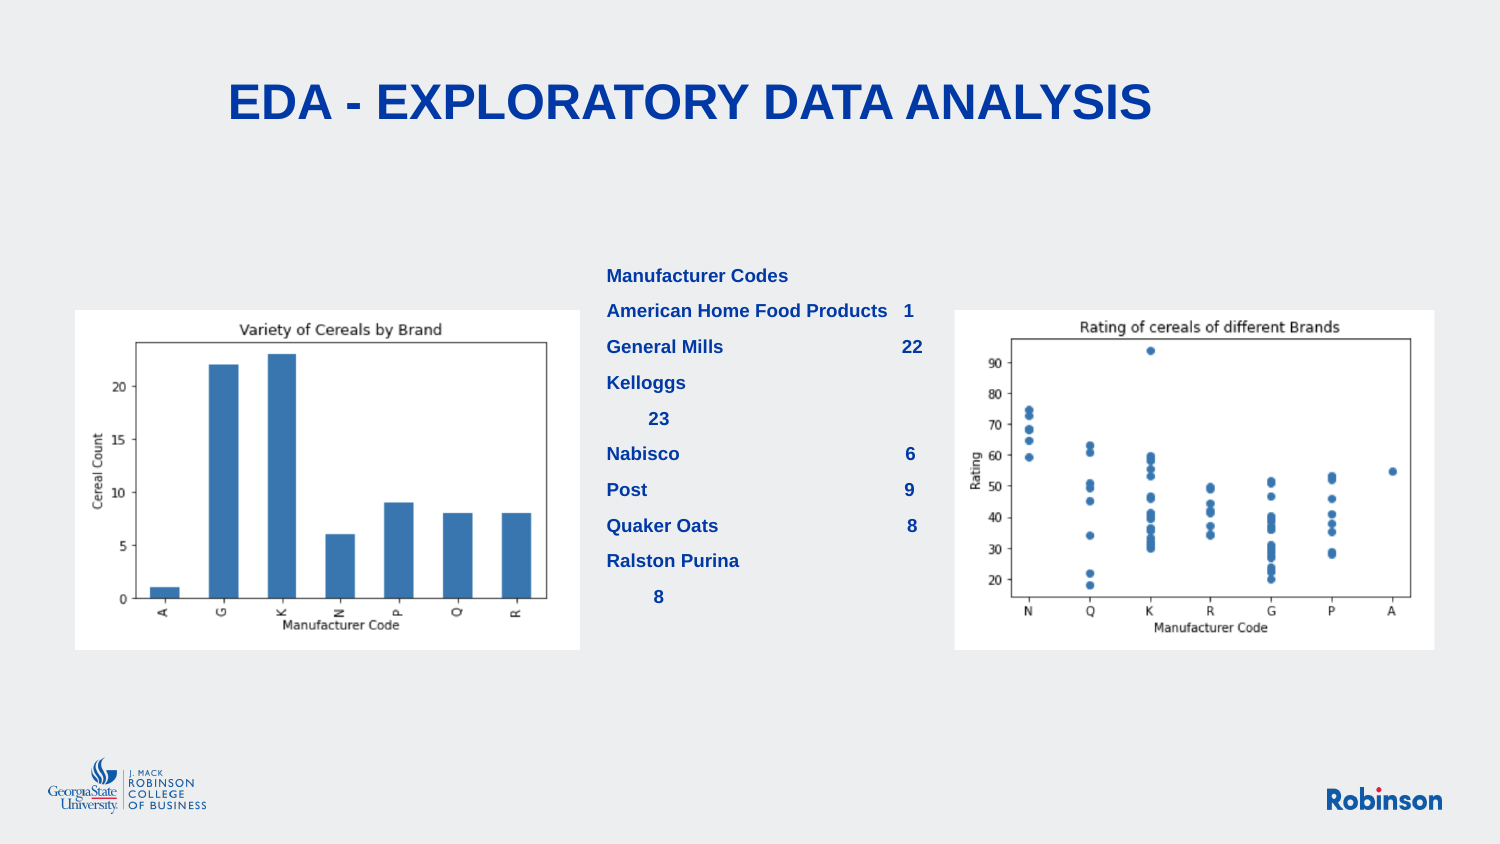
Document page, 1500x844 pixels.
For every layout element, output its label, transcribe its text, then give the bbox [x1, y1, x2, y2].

picture [1327, 787, 1442, 810]
picture [954, 310, 1435, 650]
picture [48, 757, 206, 814]
picture [75, 310, 581, 650]
title EDA - EXPLORATORY DATA ANALYSIS [212, 64, 1368, 215]
list Manufacturer Codes American Home Food Products 1 General Mills 22 Kelloggs 23 Nabisco 6 Post 9 Quaker Oats 8 Ralston Purina 8 [591, 239, 943, 664]
